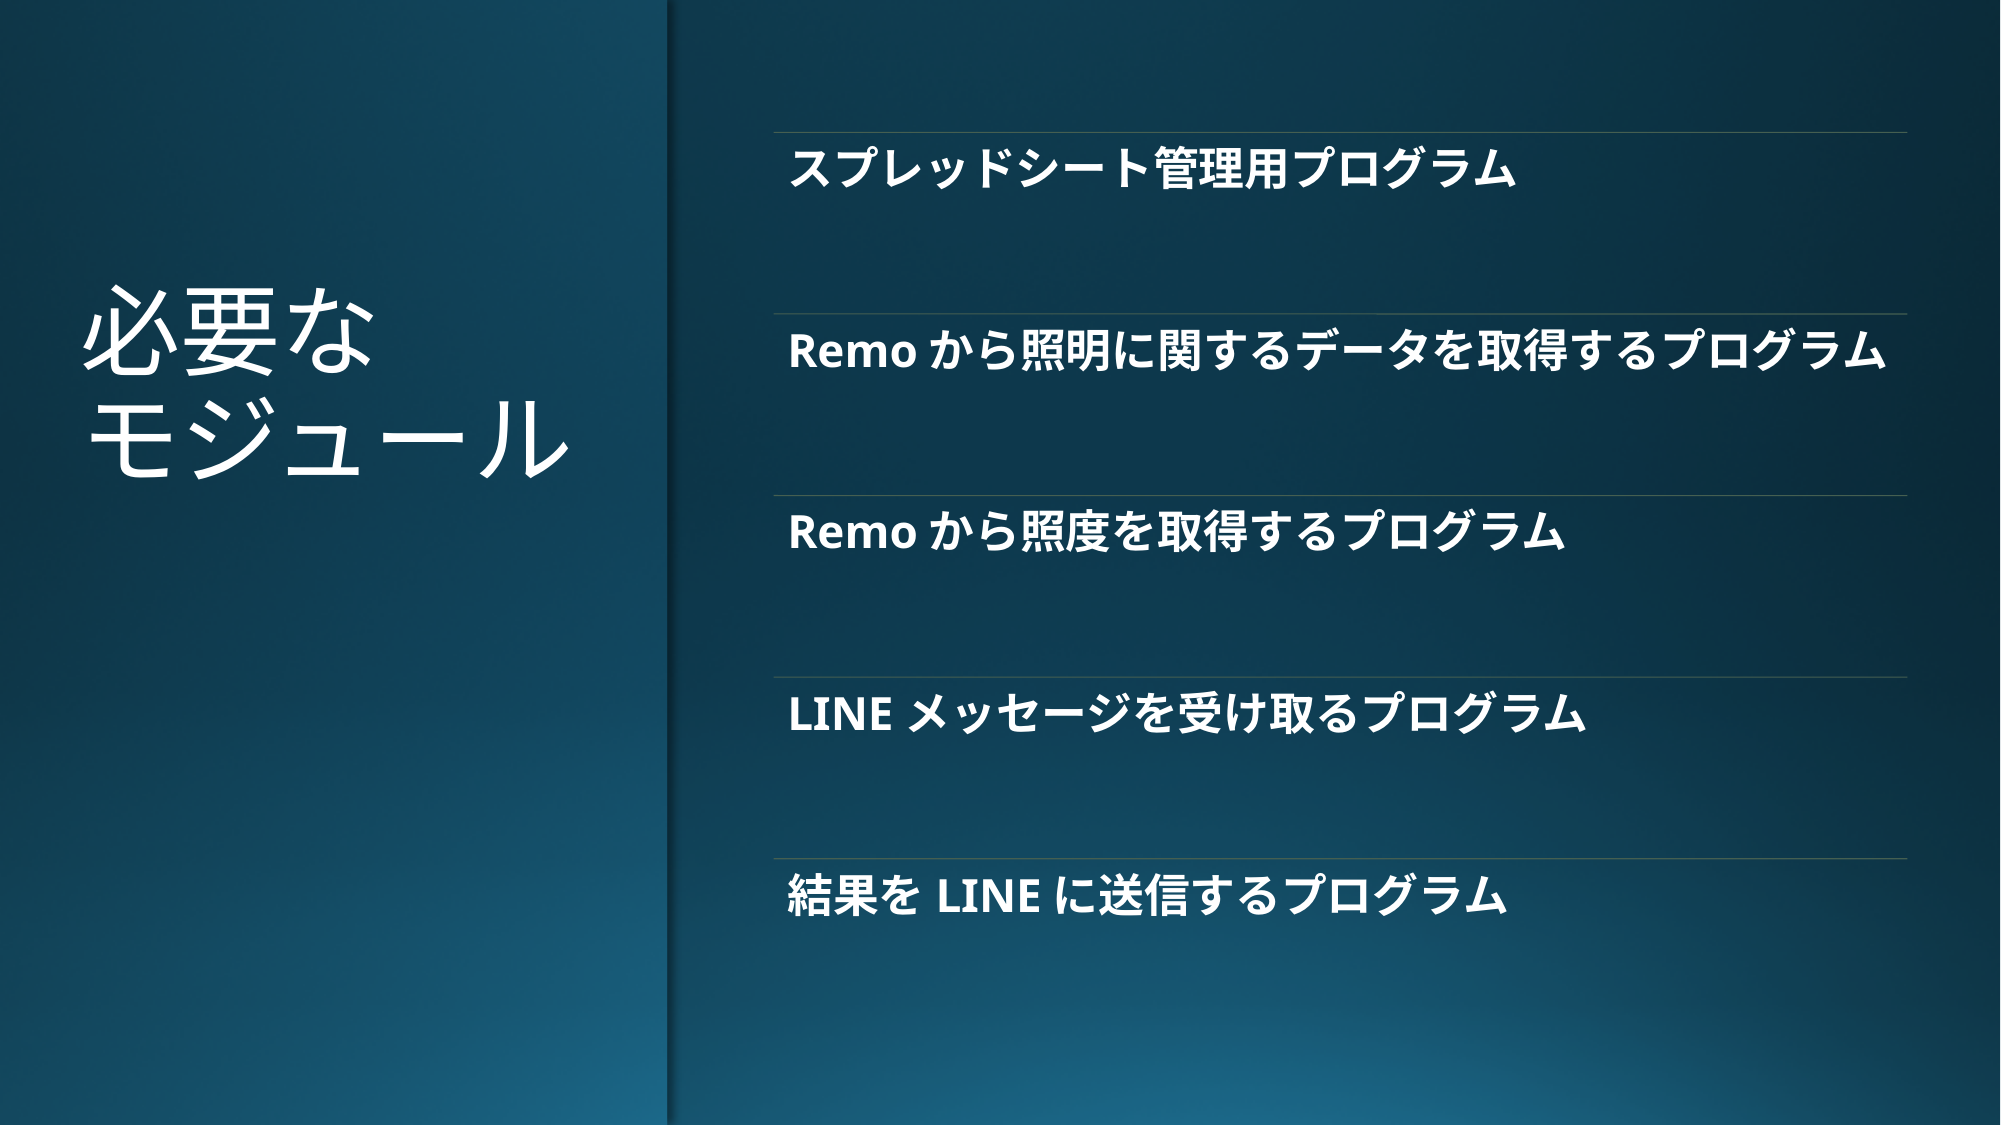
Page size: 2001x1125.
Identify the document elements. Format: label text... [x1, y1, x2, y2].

text_box [679, 0, 2000, 1125]
title 必要な モジュール [65, 274, 602, 1005]
text_box [0, 0, 668, 1125]
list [773, 132, 1908, 1041]
